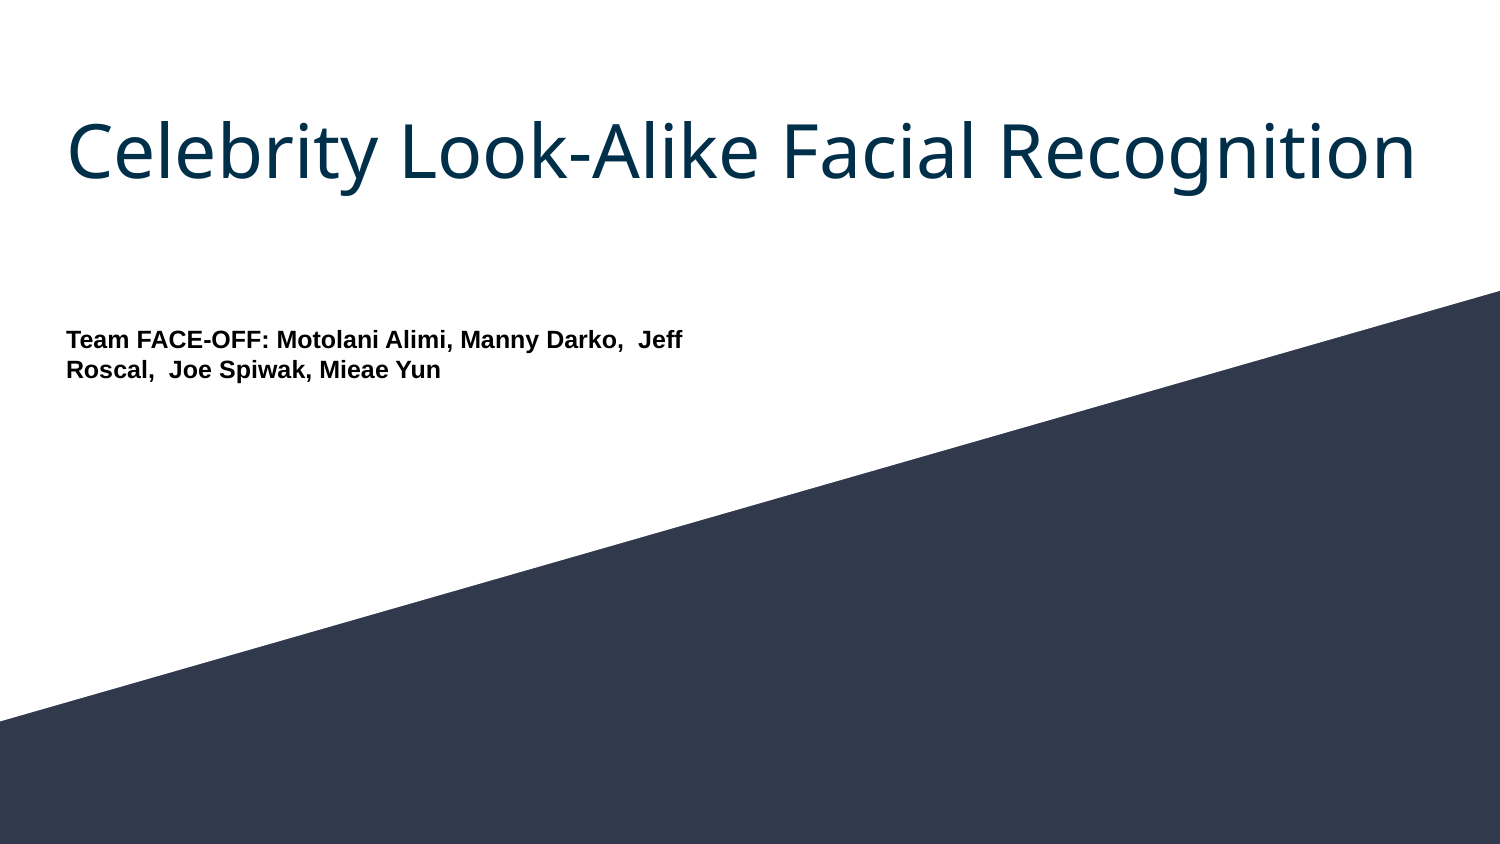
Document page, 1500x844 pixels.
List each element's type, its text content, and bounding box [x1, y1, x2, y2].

title Celebrity Look-Alike Facial Recognition [51, 88, 1449, 299]
subtitle Team FACE-OFF: Motolani Alimi, Manny Darko, Jeff Roscal, Joe Spiwak, Mieae Yun [51, 308, 748, 430]
